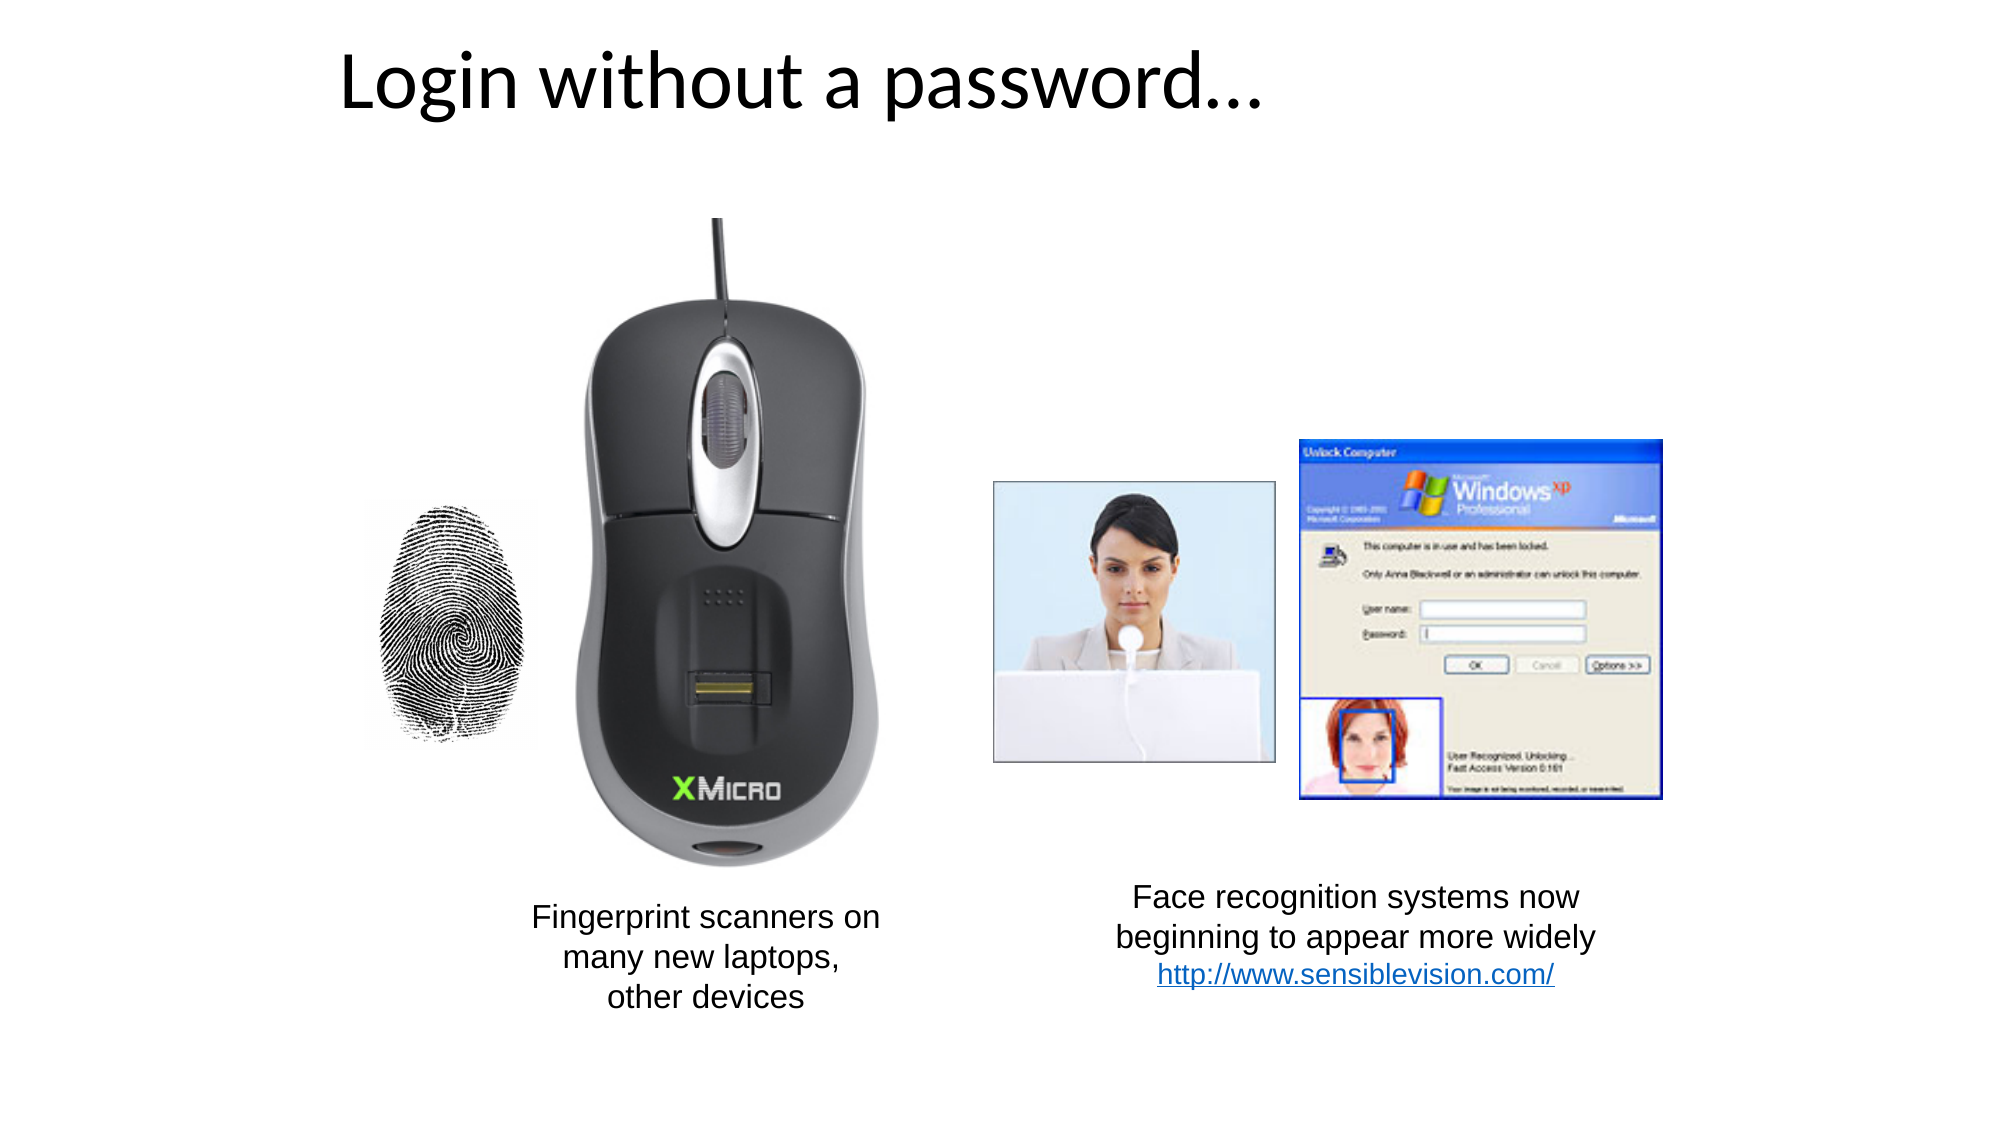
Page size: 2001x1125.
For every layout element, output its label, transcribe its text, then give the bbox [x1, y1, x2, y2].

text_box Fingerprint scanners on many new laptops, other devices [500, 887, 913, 1023]
text_box [324, 162, 1675, 1005]
picture [364, 499, 538, 750]
picture [1299, 439, 1663, 800]
picture [549, 218, 900, 875]
text_box Face recognition systems now beginning to appear more widely http://www.sensiblevision.com/ [1062, 867, 1650, 1033]
picture [993, 481, 1276, 763]
text_box Login without a password… [324, 0, 1675, 150]
